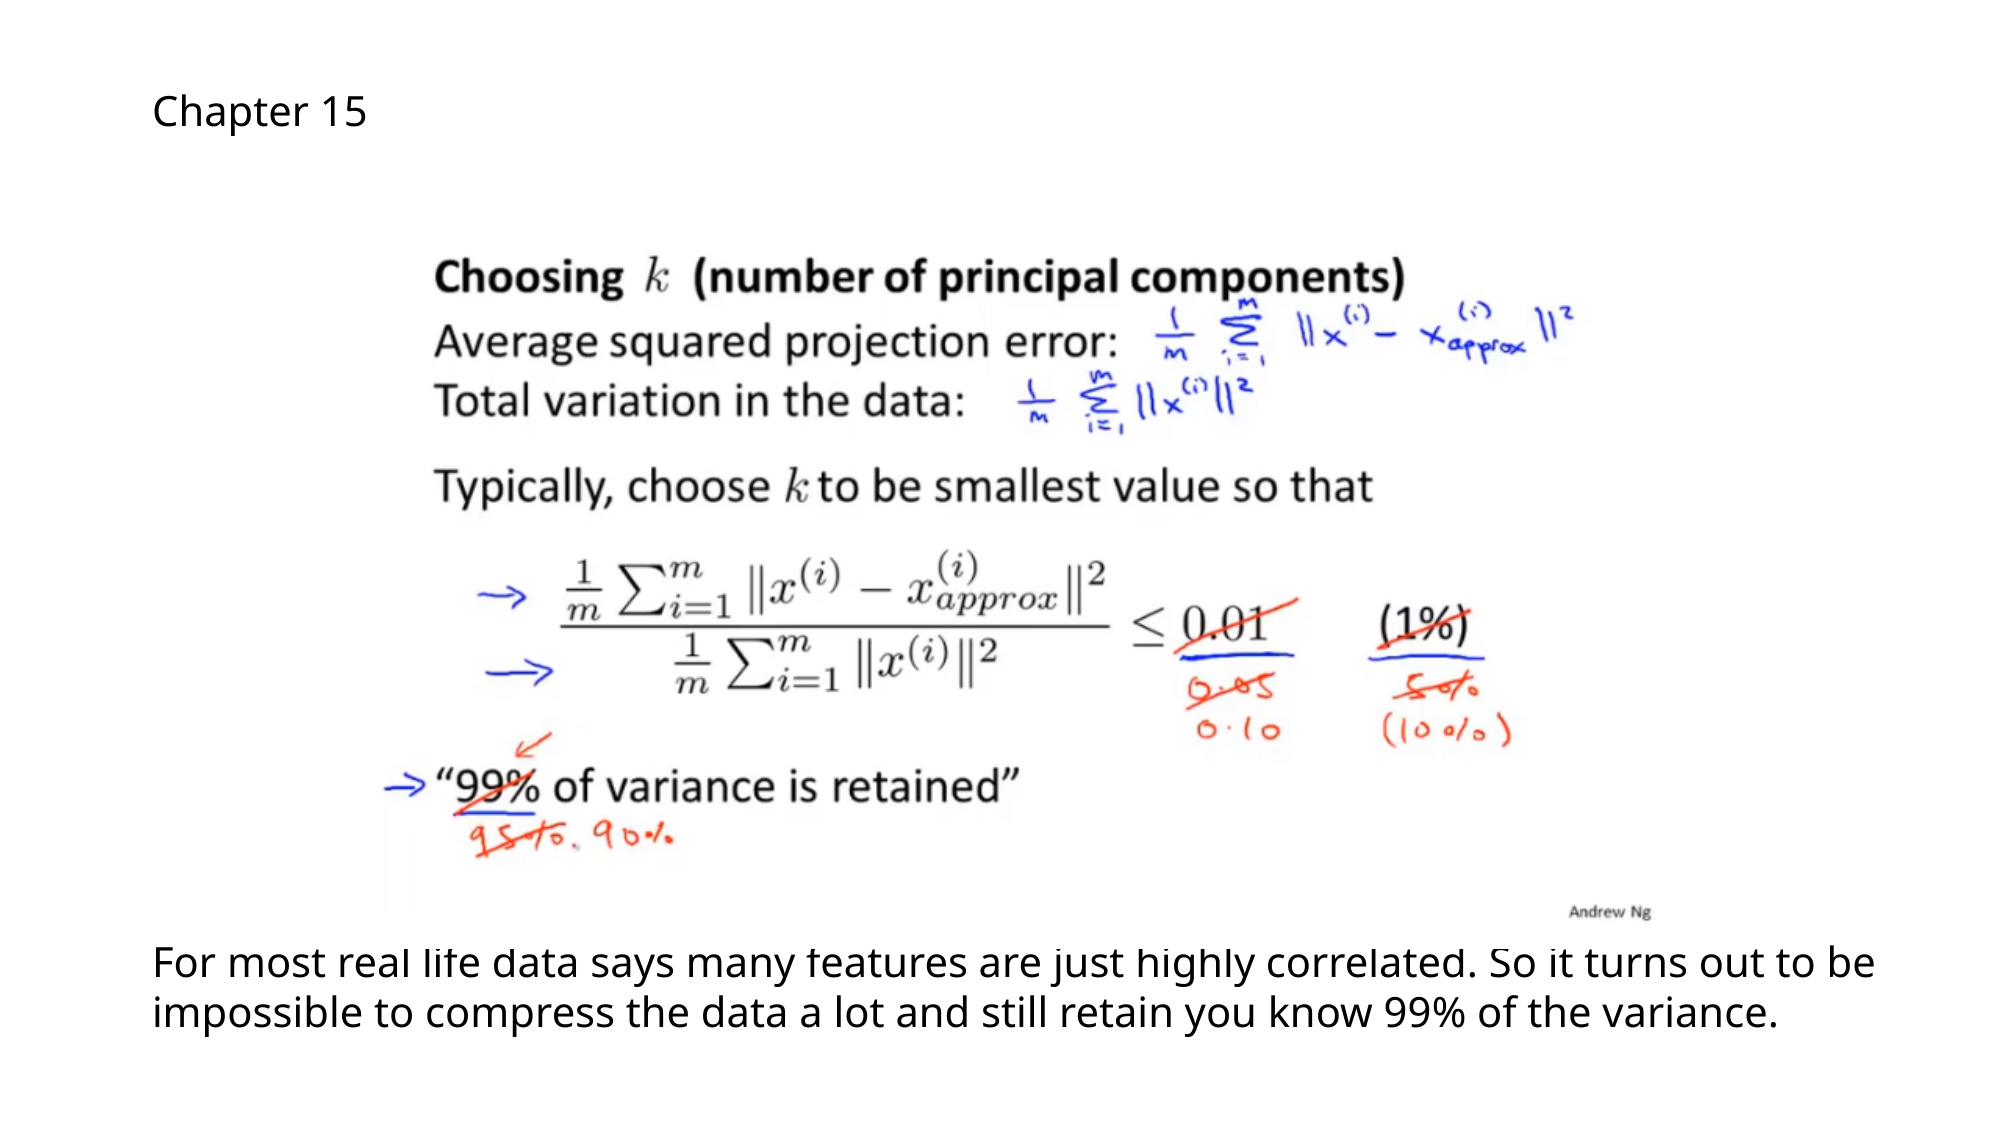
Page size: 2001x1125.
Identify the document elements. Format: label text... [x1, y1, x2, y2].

picture [356, 193, 1707, 949]
text_box Chapter 15 For most real life data says many features are just highly correlated. So it turns out to be impossible to compress the data a lot and still retain you know 99% of the variance. [137, 77, 1926, 1043]
